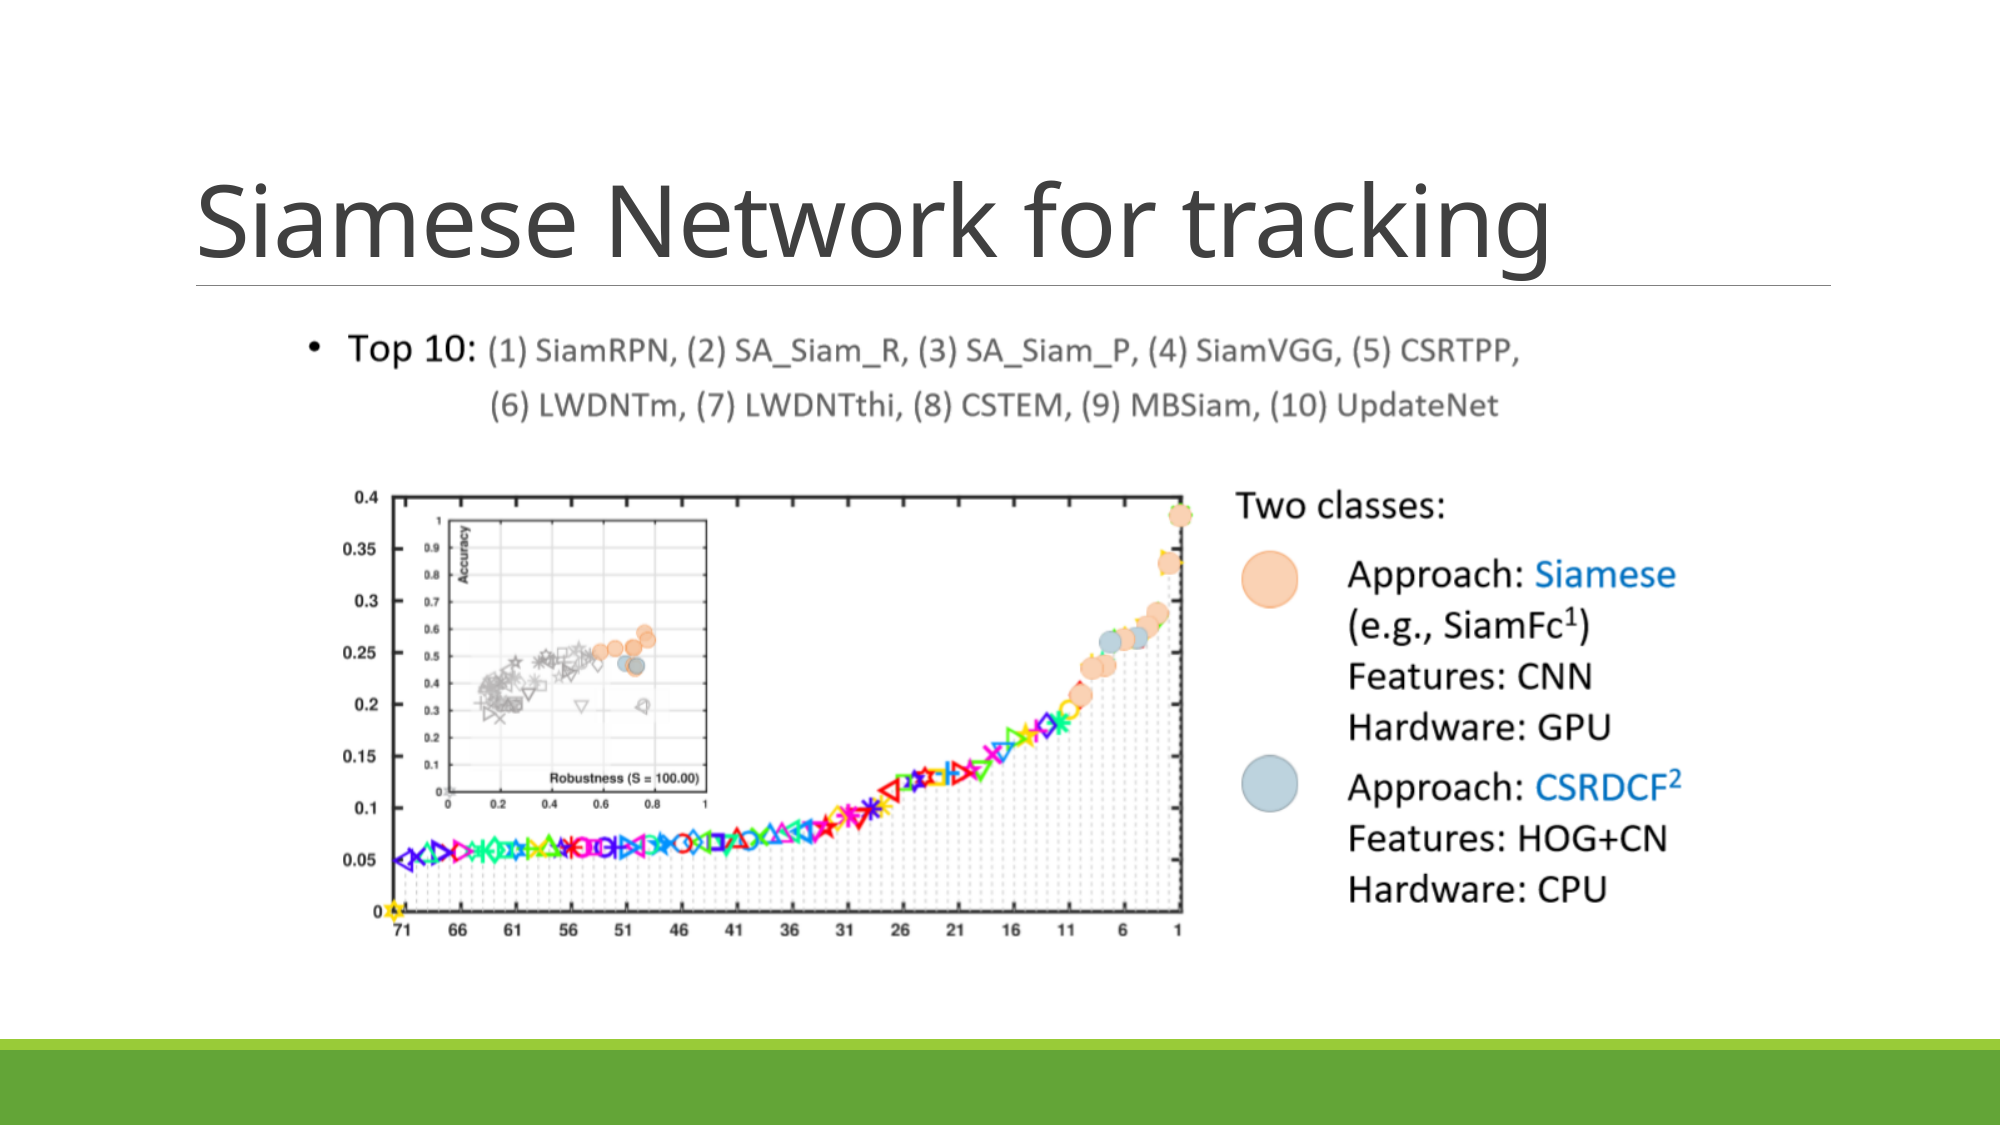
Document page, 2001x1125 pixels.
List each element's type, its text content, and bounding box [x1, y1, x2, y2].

title Siamese Network for tracking [180, 47, 1830, 285]
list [297, 310, 1713, 955]
